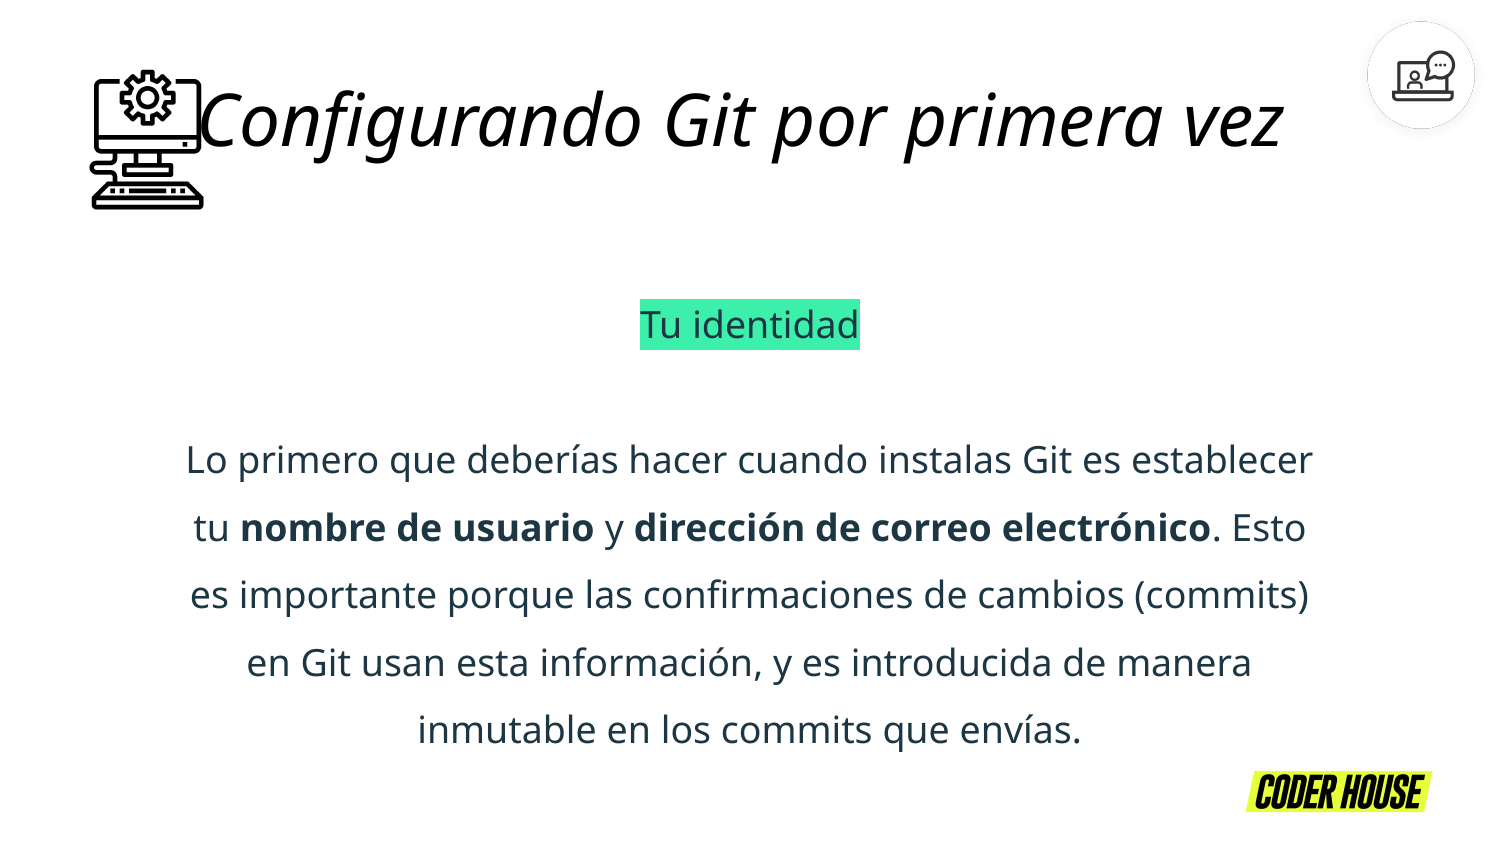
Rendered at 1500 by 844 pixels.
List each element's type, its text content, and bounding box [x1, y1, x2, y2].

picture [73, 65, 222, 214]
text_box Configurando Git por primera vez [164, 45, 1319, 160]
text_box Tu identidad Lo primero que deberías hacer cuando instalas Git es establecer tu nombre de usuario y dirección de correo electrónico. Esto es importante porque las confirmaciones de cambios (commits) en Git usan esta información, y es introducida de manera inmutable en los commits que envías. [167, 263, 1332, 661]
picture [1354, 8, 1488, 142]
picture [1241, 764, 1437, 819]
